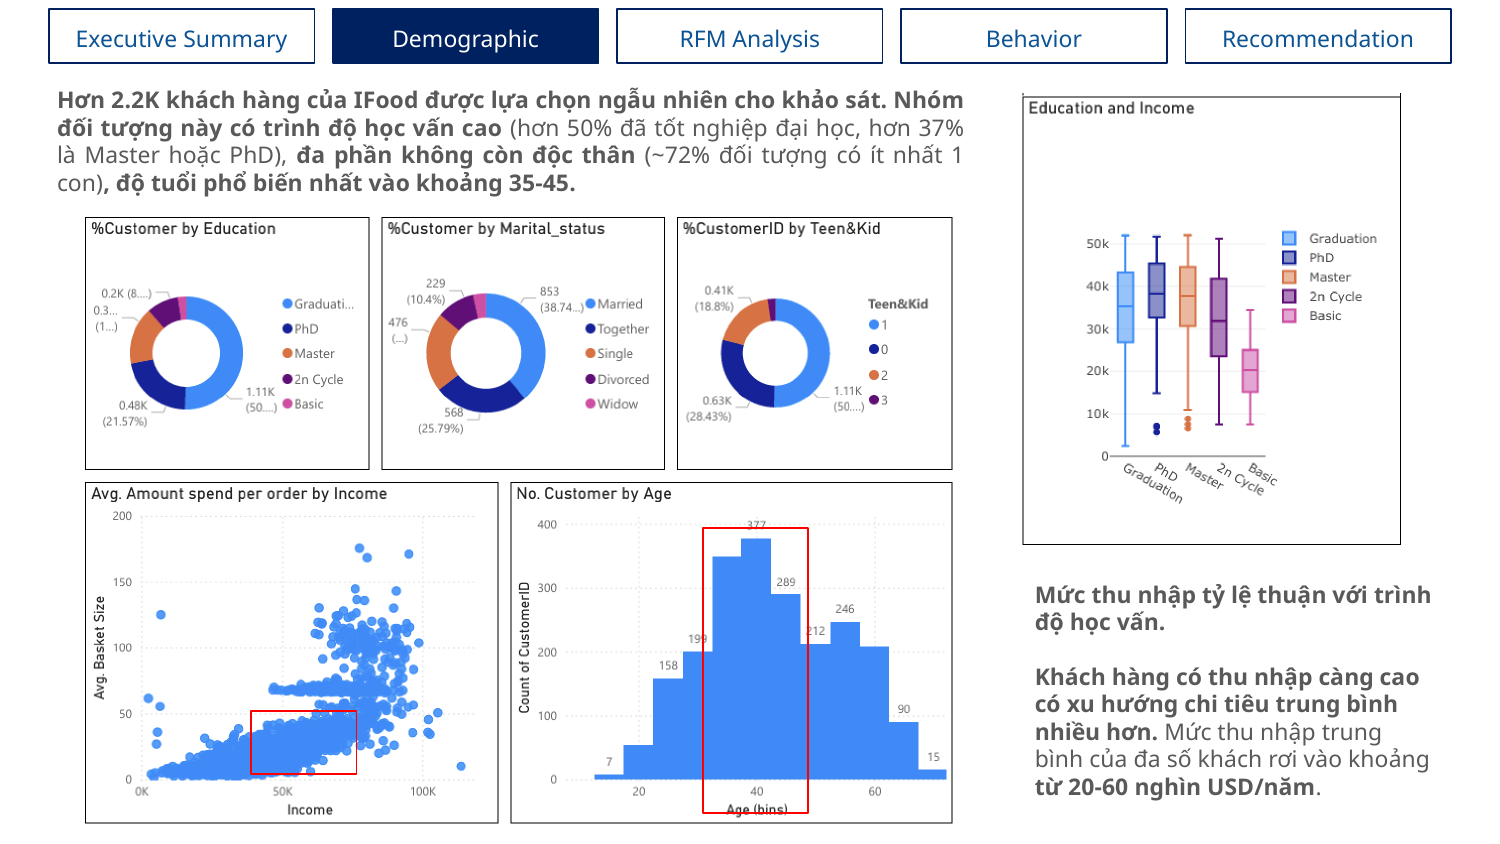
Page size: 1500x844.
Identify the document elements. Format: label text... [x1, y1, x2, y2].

picture [1019, 93, 1406, 551]
text_box Demographic [333, 9, 599, 64]
text_box Executive Summary [48, 9, 315, 64]
picture [79, 213, 958, 829]
text_box Hơn 2.2K khách hàng của IFood được lựa chọn ngẫu nhiên cho khảo sát. Nhóm đối tượng này có trình độ học vấn cao (hơn 50% đã tốt nghiệp đại học, hơn 37% là Master hoặc PhD), đa phần không còn độc thân (~72% đối tượng có ít nhất 1 con), độ tuổi phổ biến nhất vào khoảng 35-45. [42, 70, 980, 183]
text_box Behavior [901, 9, 1167, 64]
text_box Recommendation [1185, 9, 1451, 64]
text_box Mức thu nhập tỷ lệ thuận với trình độ học vấn. Khách hàng có thu nhập càng cao có xu hướng chi tiêu trung bình nhiều hơn. Mức thu nhập trung bình của đa số khách rơi vào khoảng từ 20-60 nghìn USD/năm. [1019, 565, 1452, 793]
text_box RFM Analysis [617, 9, 883, 64]
